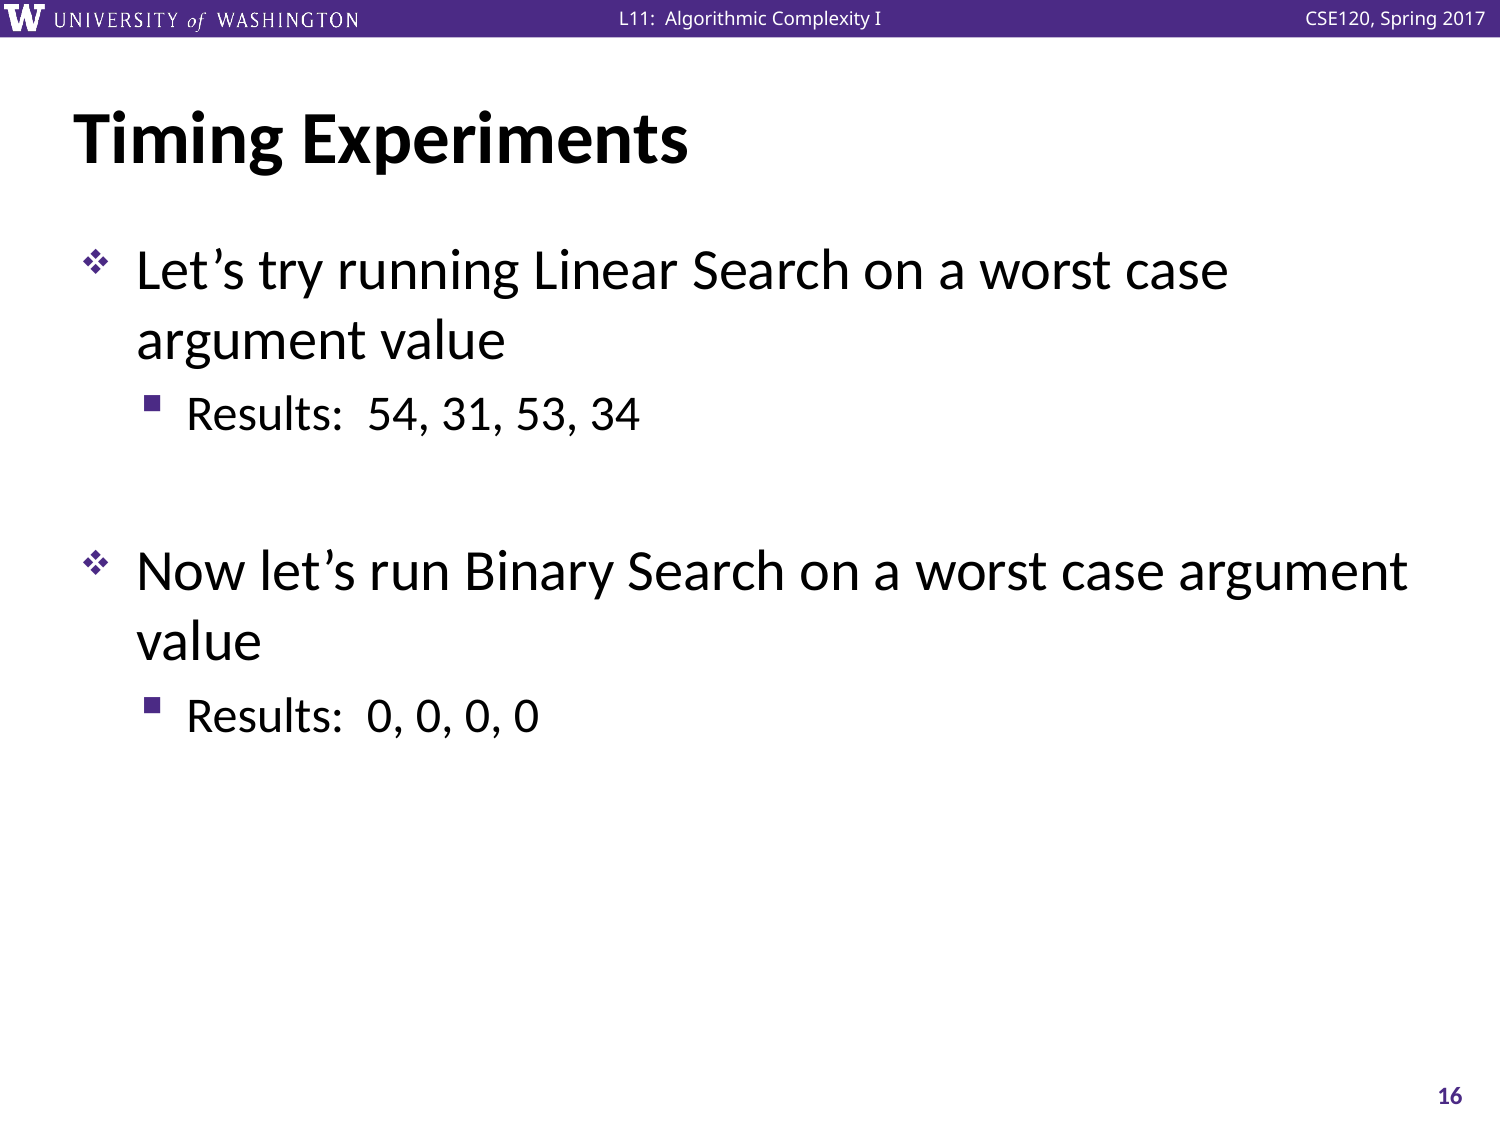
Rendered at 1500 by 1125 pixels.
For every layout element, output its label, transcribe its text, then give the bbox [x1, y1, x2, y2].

title Timing Experiments [58, 71, 1438, 197]
list Let’s try running Linear Search on a worst case argument value Results: 54, 31, 53, 34 Now let’s run Binary Search on a worst case argument value Results: 0, 0, 0, 0 [64, 223, 1438, 1040]
slide_number 16 [1400, 1065, 1500, 1125]
picture [4, 4, 358, 32]
